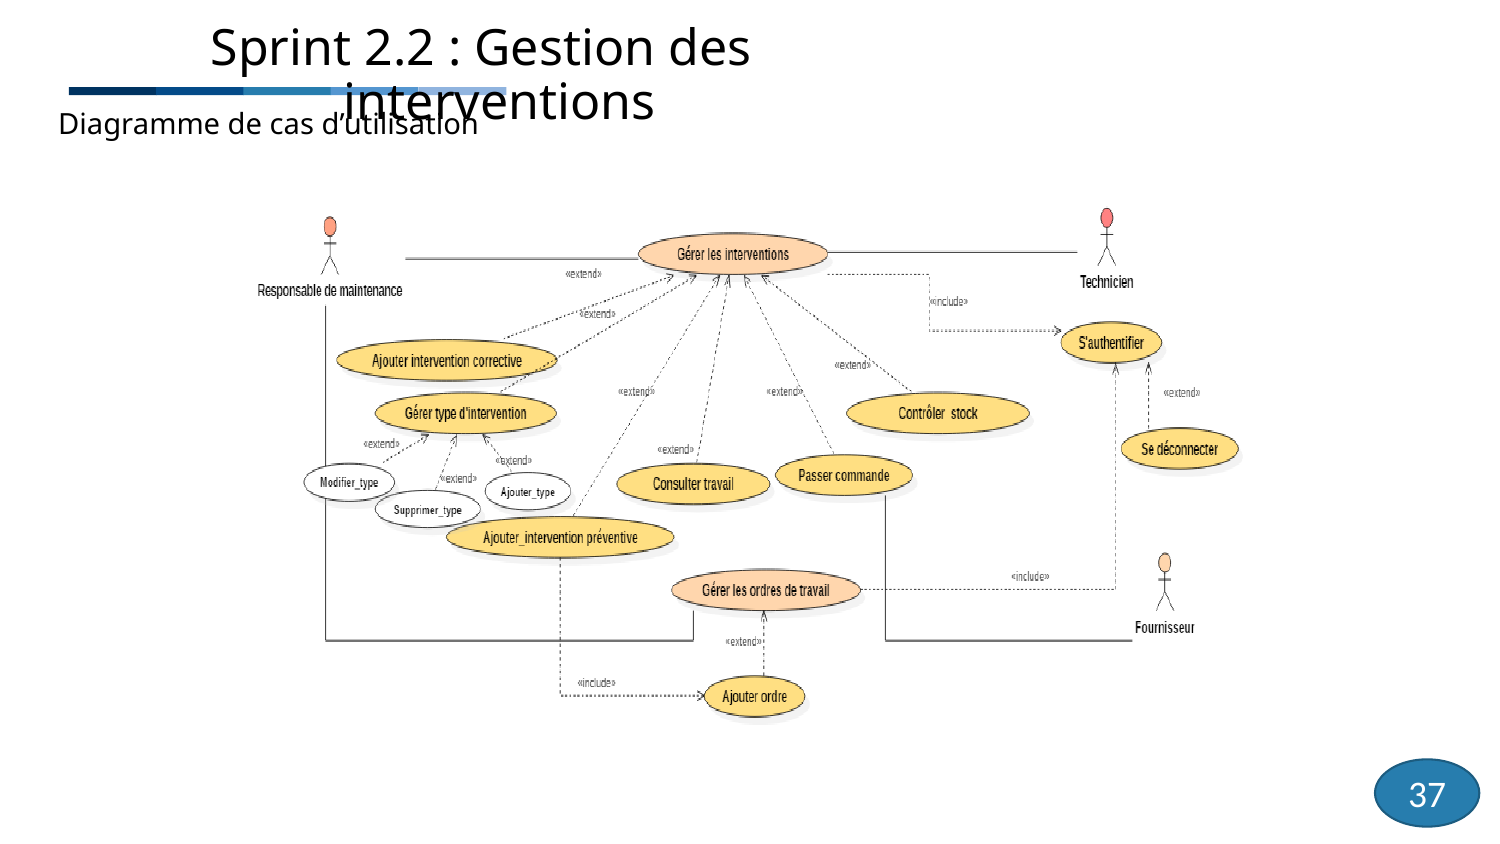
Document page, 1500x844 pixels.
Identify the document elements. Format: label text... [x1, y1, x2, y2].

text_box 37 [1373, 758, 1481, 828]
list Diagramme de cas d’utilisation [12, 101, 525, 149]
picture [253, 186, 1247, 725]
list Sprint 2.2 : Gestion des interventions [37, 14, 925, 62]
